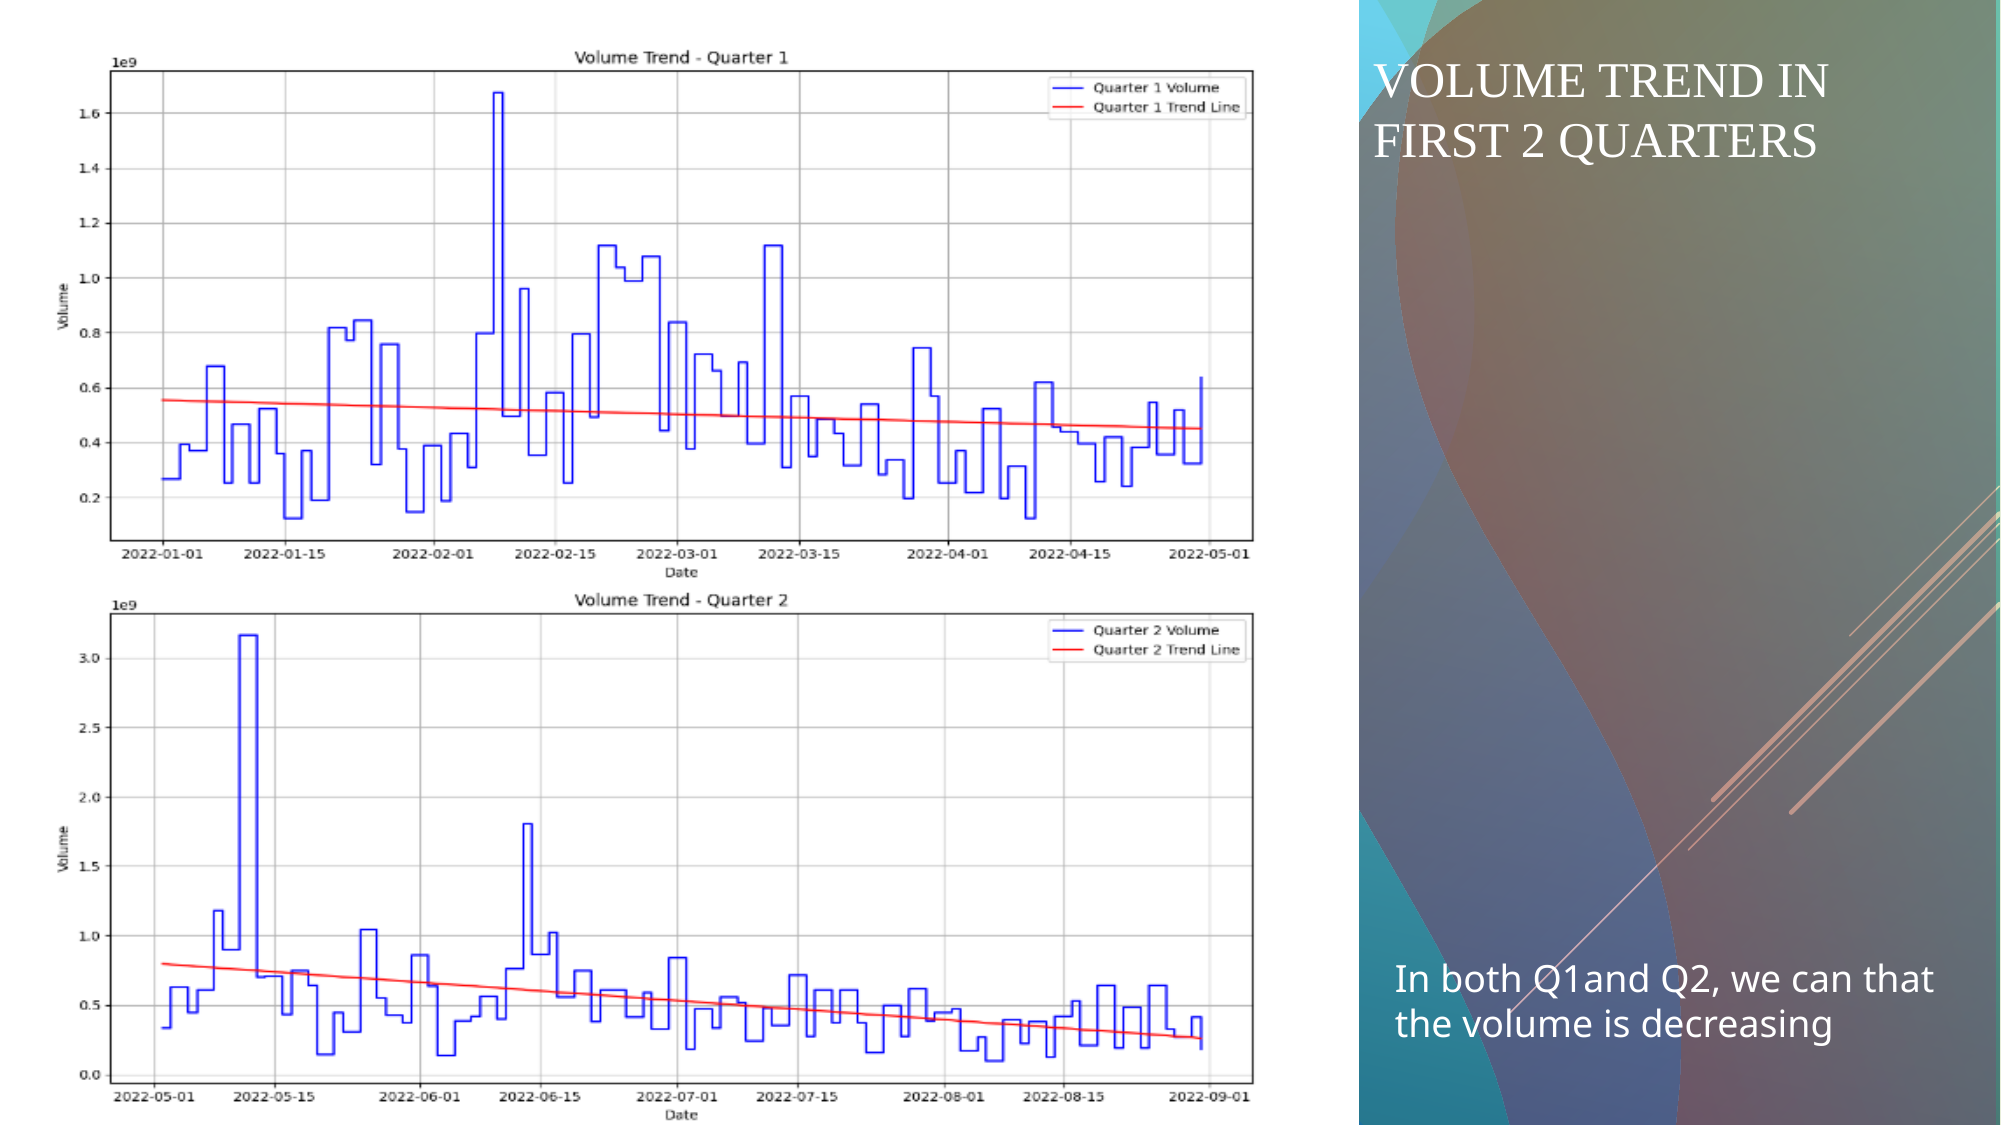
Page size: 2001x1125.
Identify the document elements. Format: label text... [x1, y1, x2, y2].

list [0, 0, 1359, 1125]
title Volume trend in first 2 Quarters [1359, 71, 1978, 263]
text_box In both Q1and Q2, we can that the volume is decreasing [1380, 947, 1956, 1052]
